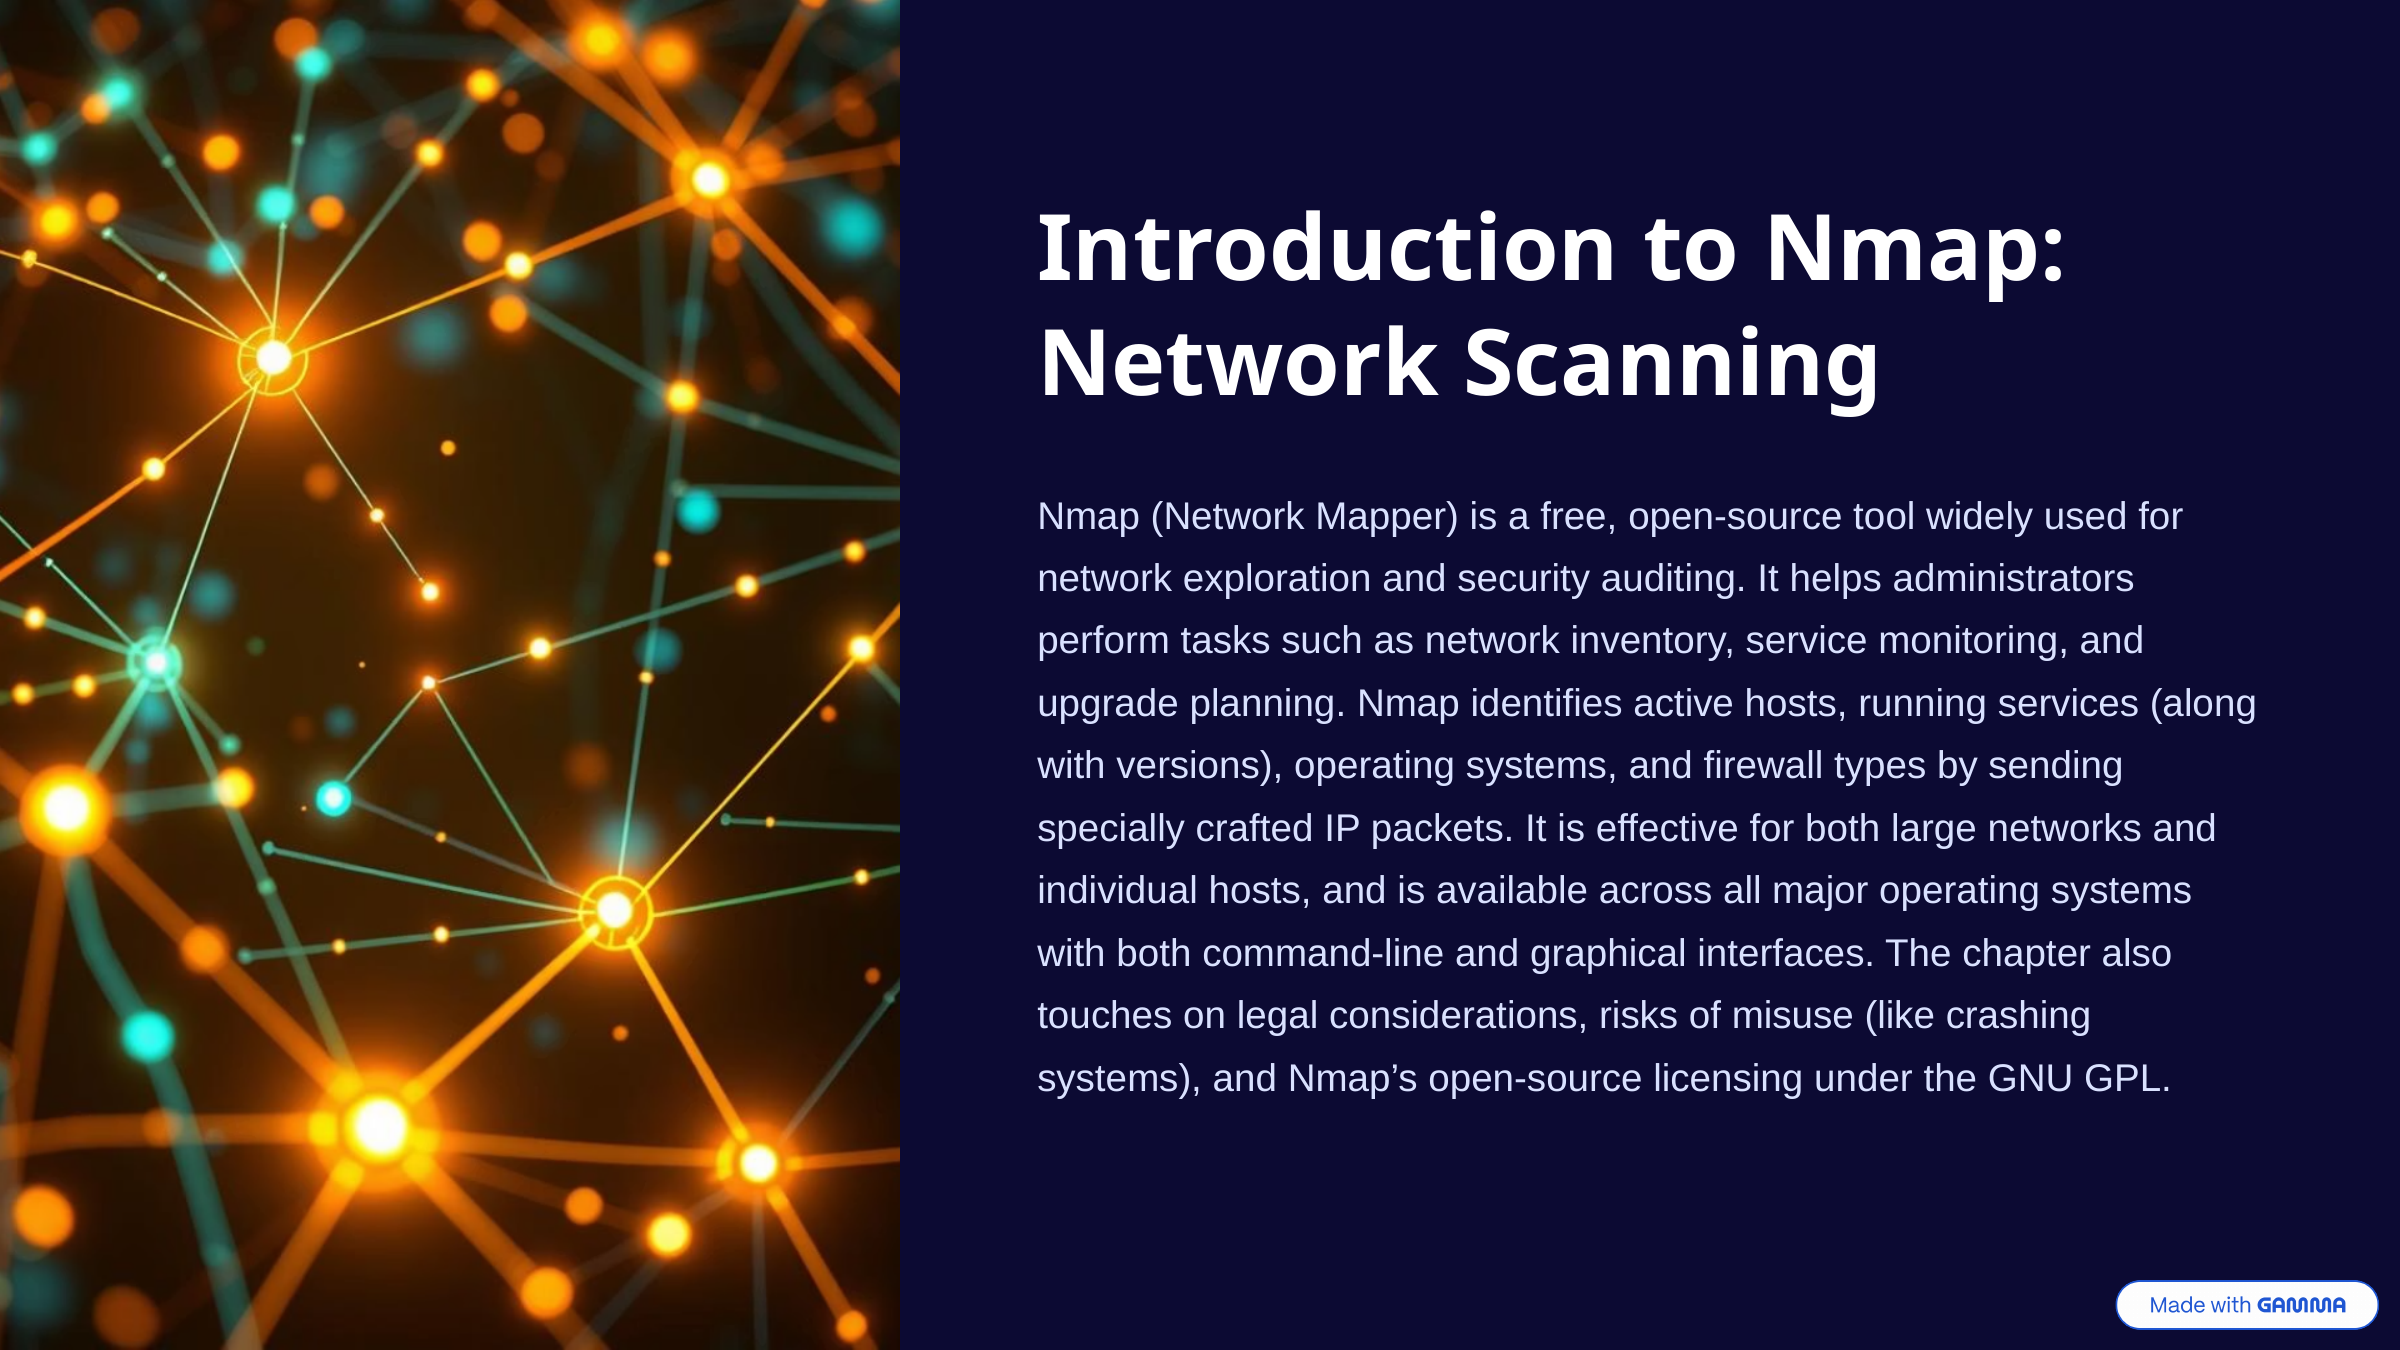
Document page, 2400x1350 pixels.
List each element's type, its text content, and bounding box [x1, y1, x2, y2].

picture [2106, 1271, 2389, 1339]
text_box Introduction to Nmap: Network Scanning [1037, 184, 2263, 416]
picture [0, 0, 900, 1350]
text_box Nmap (Network Mapper) is a free, open-source tool widely used for network exploration and security auditing. It helps administrators perform tasks such as network inventory, service monitoring, and upgrade planning. Nmap identifies active hosts, running services (along with versions), operating systems, and firewall types by sending specially crafted IP packets. It is effective for both large networks and individual hosts, and is available across all major operating systems with both command-line and graphical interfaces. The chapter also touches on legal considerations, risks of misuse (like crashing systems), and Nmap’s open-source licensing under the GNU GPL. [1037, 474, 2263, 1166]
